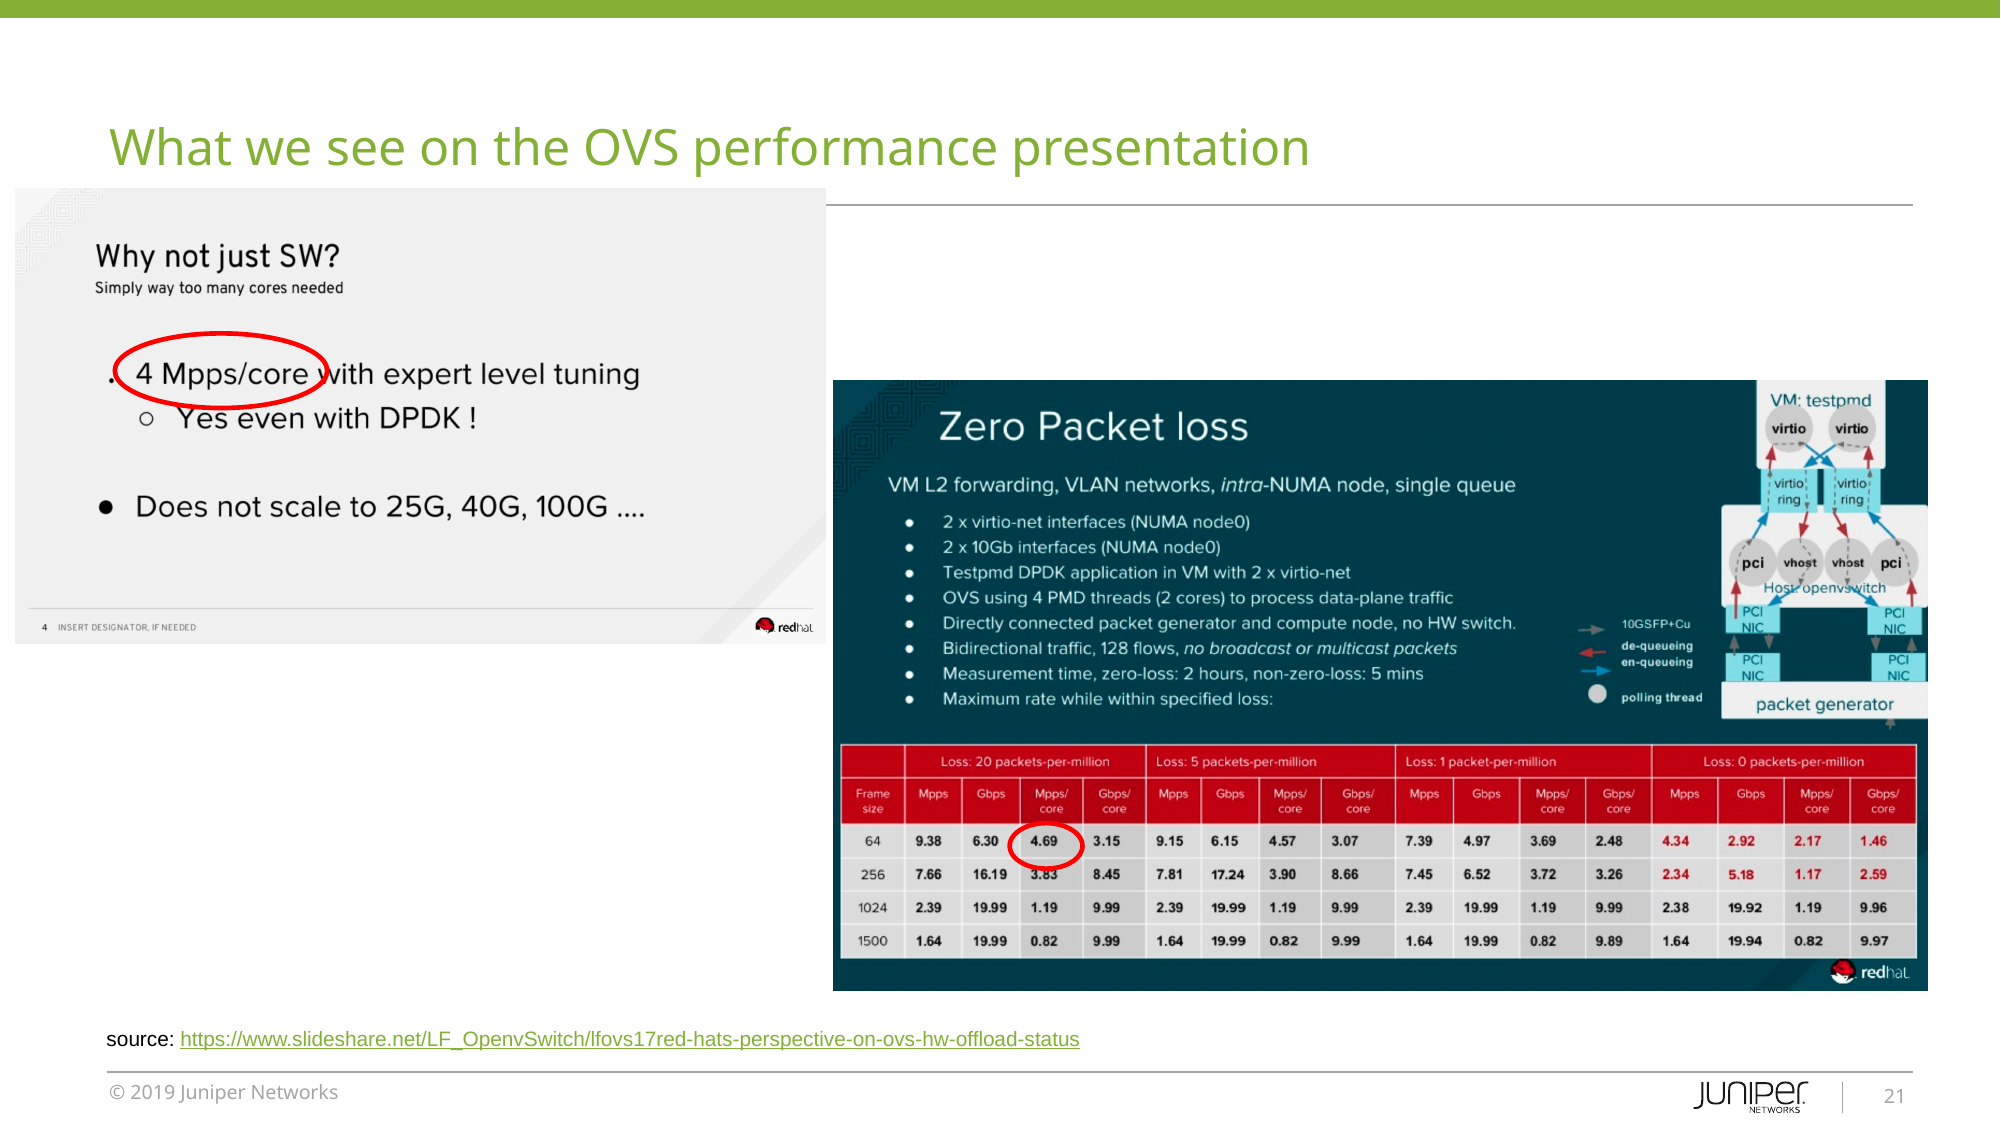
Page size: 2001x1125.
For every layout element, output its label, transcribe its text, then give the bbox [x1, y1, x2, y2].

picture [940, 665, 1053, 684]
picture [1577, 642, 1606, 658]
picture [905, 671, 914, 678]
slide_number ‹#› [1852, 1085, 1907, 1109]
picture [943, 587, 979, 605]
picture [1249, 593, 1313, 609]
picture [884, 475, 920, 494]
picture [925, 477, 947, 494]
picture [1281, 571, 1288, 578]
picture [1086, 418, 1106, 444]
picture [1312, 618, 1348, 632]
picture [1162, 539, 1219, 557]
picture [1181, 595, 1201, 606]
picture [958, 543, 968, 552]
picture [1183, 665, 1194, 680]
title What we see on the OVS performance presentation [109, 35, 1913, 177]
picture [1002, 419, 1025, 441]
picture [1394, 641, 1457, 658]
picture [944, 638, 978, 656]
picture [1296, 640, 1313, 658]
picture [1063, 474, 1210, 495]
picture [1316, 591, 1358, 606]
picture [1190, 641, 1226, 658]
picture [1440, 481, 1452, 495]
picture [1100, 617, 1152, 632]
picture [1103, 669, 1137, 683]
picture [904, 645, 914, 653]
picture [1155, 590, 1170, 607]
picture [1193, 515, 1251, 531]
picture [944, 563, 1013, 582]
picture [944, 689, 979, 705]
picture [1231, 671, 1245, 681]
picture [1252, 670, 1288, 682]
picture [1317, 641, 1389, 660]
picture [1428, 616, 1456, 631]
picture [1064, 418, 1085, 443]
picture [1618, 640, 1693, 655]
picture [1331, 667, 1361, 681]
picture [982, 694, 1021, 705]
picture [1622, 691, 1704, 704]
picture [904, 694, 915, 704]
picture [1574, 621, 1611, 634]
picture [1371, 664, 1381, 680]
picture [1202, 589, 1231, 607]
picture [1139, 663, 1177, 682]
text_box source: https://www.slideshare.net/LF_OpenvSwitch/lfovs17red-hats-perspective-on-ovs-hw-offload-status [91, 1010, 1628, 1057]
picture [1252, 566, 1263, 580]
picture [1334, 477, 1388, 494]
picture [944, 539, 954, 557]
picture [1010, 616, 1095, 631]
picture [952, 476, 994, 493]
picture [901, 594, 914, 602]
picture [1124, 417, 1152, 443]
picture [1407, 668, 1427, 680]
picture [942, 613, 1007, 635]
picture [1268, 568, 1276, 579]
picture [1100, 533, 1157, 556]
picture [1157, 618, 1239, 633]
picture [985, 590, 1029, 609]
picture [1285, 618, 1309, 633]
picture [1057, 668, 1096, 684]
picture [1181, 566, 1208, 579]
picture [1046, 639, 1096, 656]
picture [1401, 616, 1424, 633]
picture [1457, 481, 1516, 495]
picture [905, 519, 914, 528]
picture [1353, 615, 1397, 634]
picture [14, 188, 827, 644]
picture [904, 618, 914, 629]
picture [1132, 638, 1182, 659]
picture [1277, 619, 1284, 629]
picture [958, 519, 966, 528]
picture [1238, 693, 1272, 705]
picture [1242, 617, 1272, 632]
picture [1622, 658, 1693, 670]
picture [1360, 592, 1403, 606]
picture [1462, 613, 1501, 633]
picture [1719, 380, 1929, 732]
picture [1018, 563, 1065, 582]
picture [1161, 689, 1234, 711]
picture [1033, 589, 1042, 603]
picture [1046, 515, 1130, 534]
picture [1151, 413, 1164, 442]
picture [1324, 567, 1351, 581]
picture [1089, 591, 1154, 605]
picture [1230, 417, 1248, 443]
picture [1107, 692, 1156, 704]
picture [943, 515, 953, 529]
picture [905, 542, 915, 555]
picture [1394, 473, 1438, 497]
picture [1624, 619, 1693, 633]
picture [1289, 669, 1329, 687]
picture [990, 418, 1001, 441]
picture [979, 643, 997, 657]
picture [1102, 639, 1127, 658]
picture [1504, 617, 1513, 630]
picture [1386, 668, 1404, 683]
picture [1106, 411, 1128, 440]
picture [835, 742, 1924, 983]
picture [1070, 564, 1157, 583]
picture [1186, 415, 1228, 443]
picture [1585, 681, 1608, 704]
picture [1176, 411, 1185, 440]
picture [1016, 541, 1052, 558]
picture [1408, 591, 1455, 605]
picture [996, 478, 1058, 498]
picture [994, 640, 1043, 659]
picture [905, 569, 914, 578]
picture [1177, 595, 1183, 602]
picture [1226, 638, 1294, 659]
picture [1210, 565, 1248, 581]
picture [1289, 567, 1321, 579]
picture [964, 415, 986, 441]
picture [1059, 692, 1103, 705]
picture [973, 538, 1012, 555]
picture [1053, 538, 1096, 556]
picture [1230, 592, 1246, 606]
picture [1219, 475, 1331, 496]
picture [1132, 515, 1189, 531]
picture [1198, 668, 1230, 682]
picture [1163, 565, 1177, 582]
picture [1045, 588, 1086, 605]
picture [1026, 693, 1057, 705]
picture [937, 409, 964, 441]
picture [971, 515, 1045, 534]
picture [1036, 410, 1063, 443]
